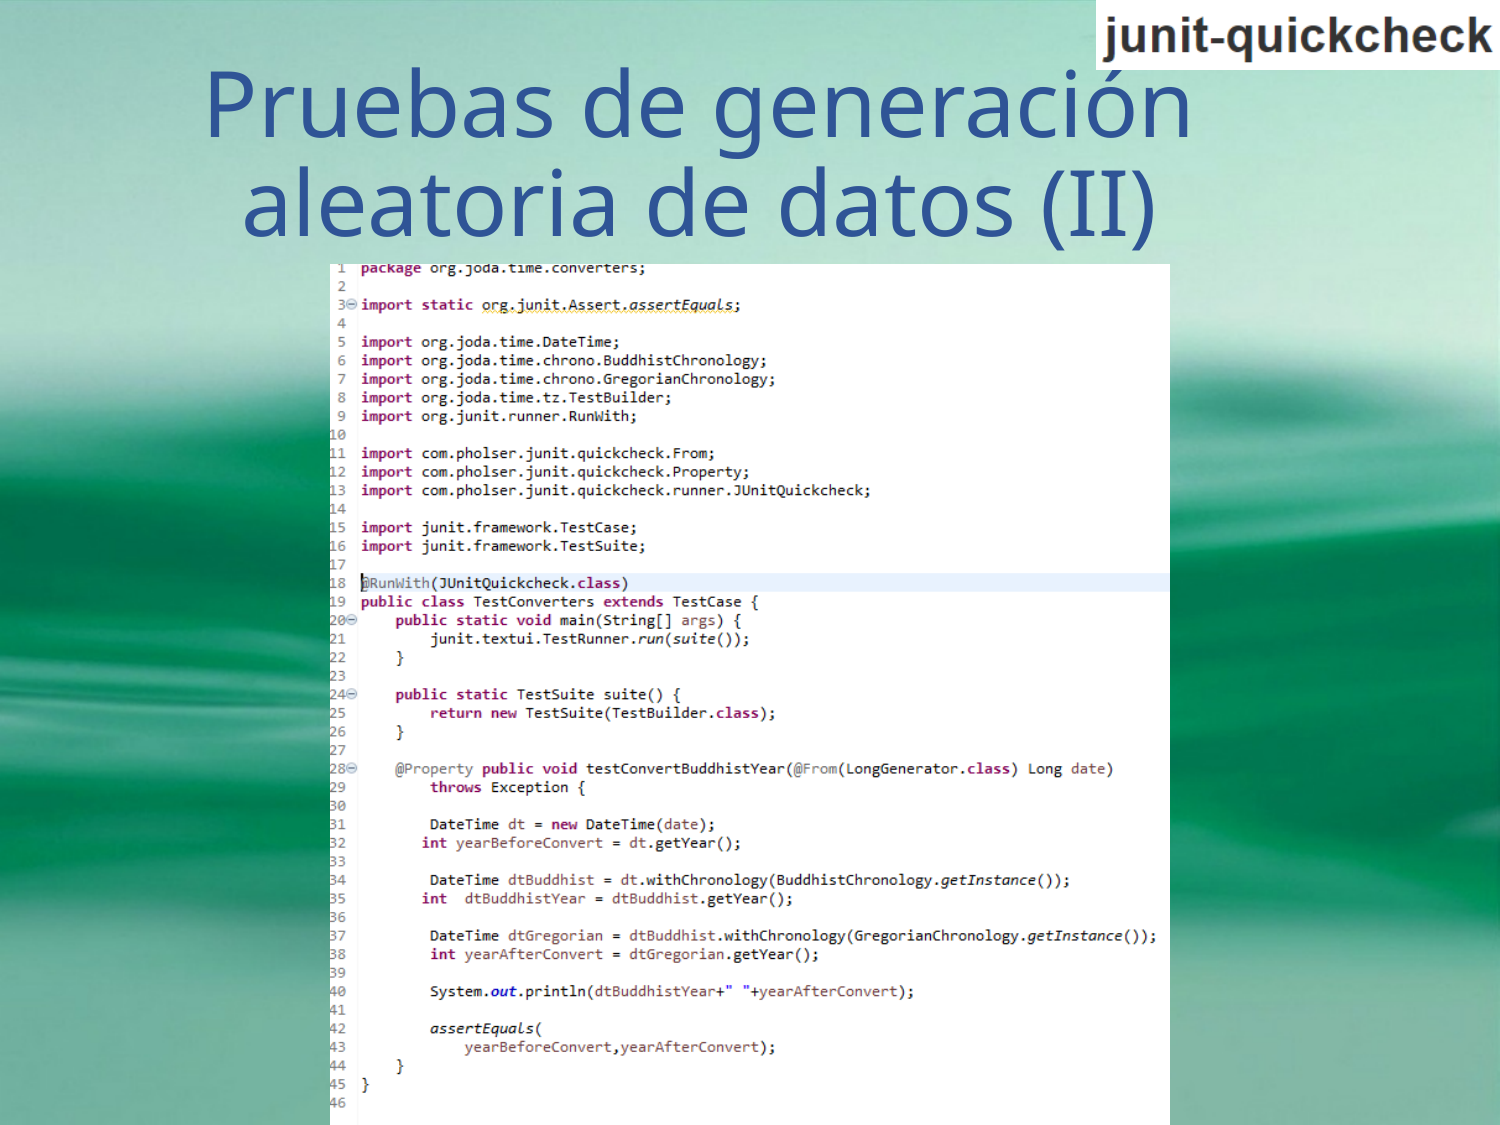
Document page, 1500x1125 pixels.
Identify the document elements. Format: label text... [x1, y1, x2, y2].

picture [0, 0, 1500, 1125]
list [330, 264, 1170, 1125]
title Pruebas de generación aleatoria de datos (II) [64, 60, 1336, 254]
